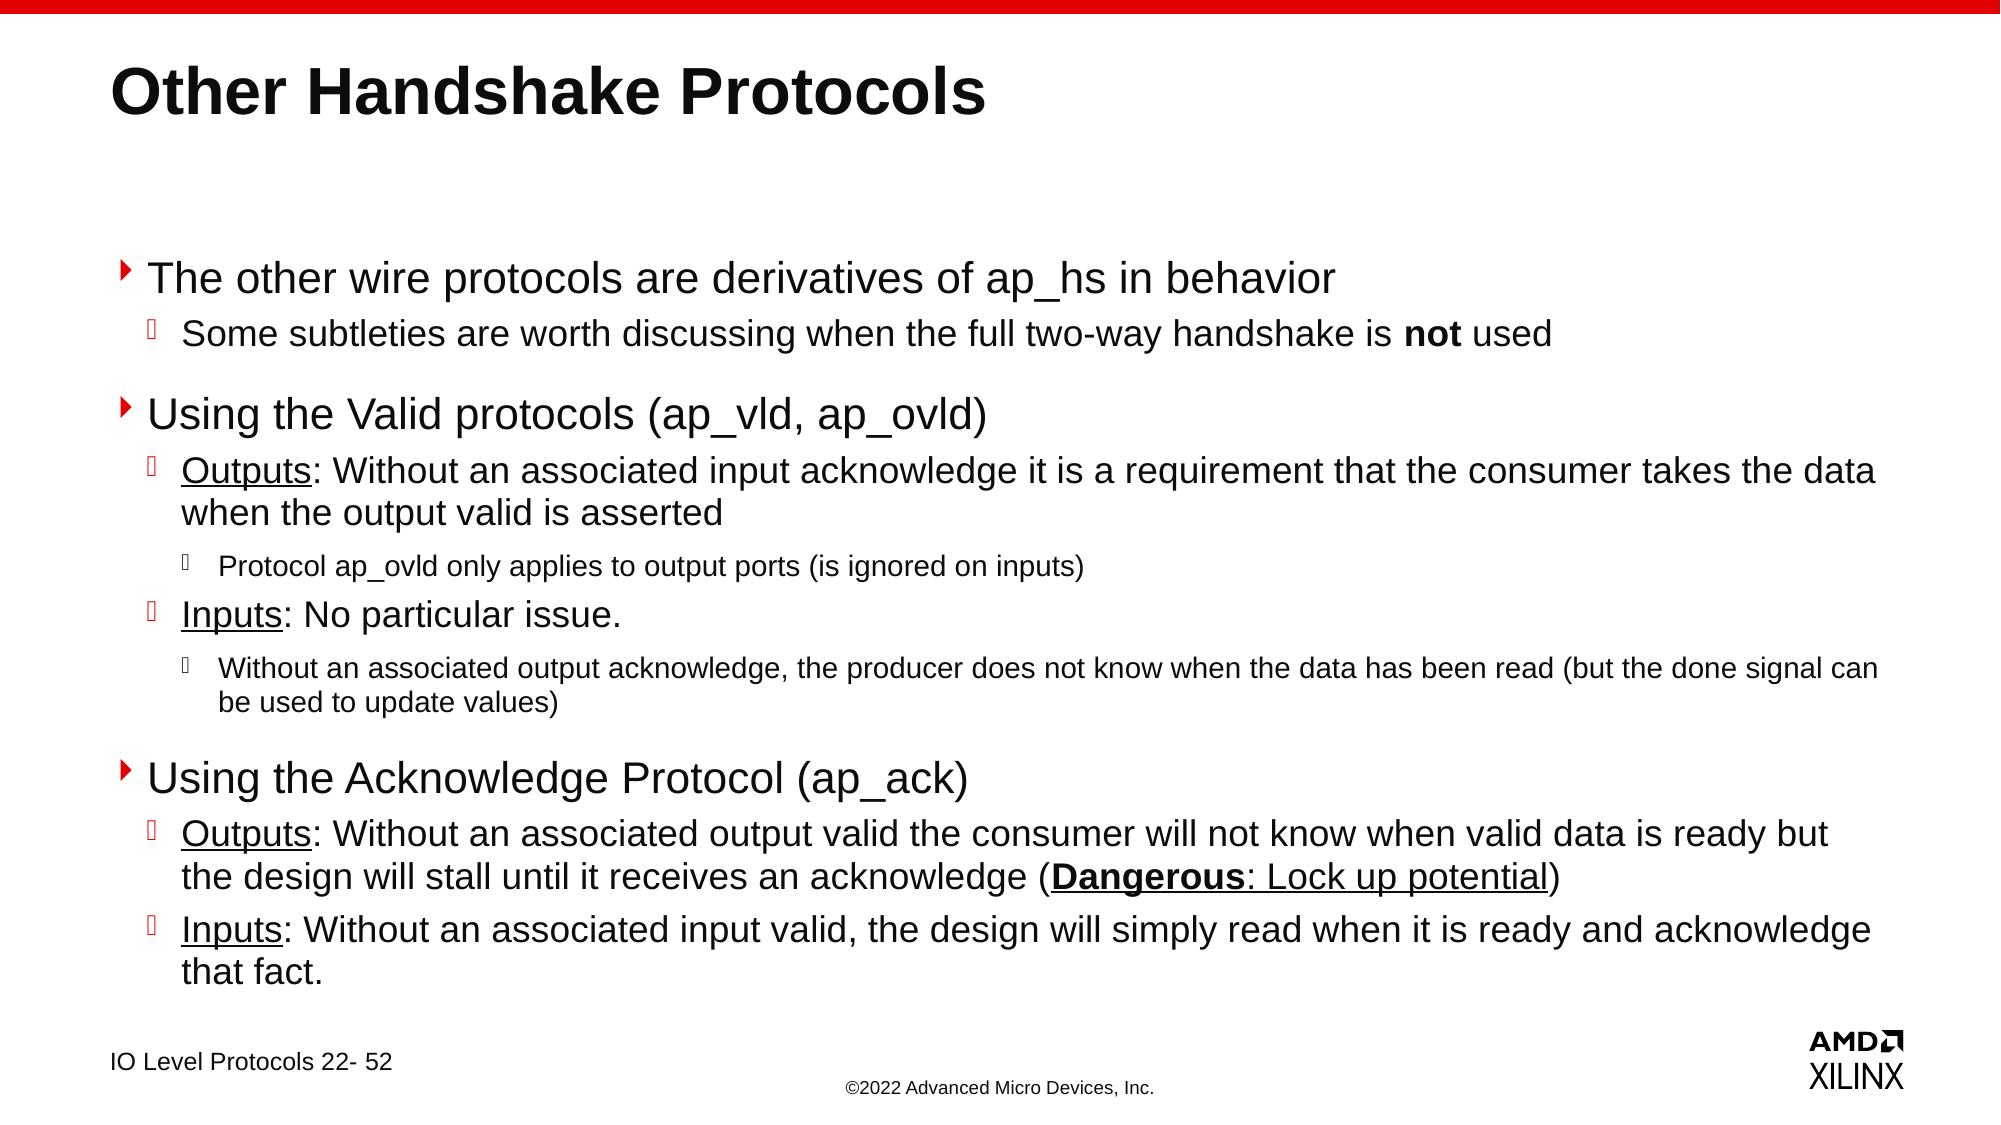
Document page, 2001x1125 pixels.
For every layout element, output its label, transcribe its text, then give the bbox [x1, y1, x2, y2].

slide_number IO Level Protocols 22- 52 [95, 1037, 457, 1098]
picture [1809, 1030, 1904, 1089]
list The other wire protocols are derivatives of ap_hs in behavior Some subtleties are worth discussing when the full two-way handshake is not used Using the Valid protocols (ap_vld, ap_ovld) Outputs: Without an associated input acknowledge it is a requirement that the consumer takes the data when the output valid is asserted Protocol ap_ovld only applies to output ports (is ignored on inputs) Inputs: No particular issue. Without an associated output acknowledge, the producer does not know when the data has been read (but the done signal can be used to update values) Using the Acknowledge Protocol (ap_ack) Outputs: Without an associated output valid the consumer will not know when valid data is ready but the design will stall until it receives an acknowledge (Dangerous: Lock up potential) Inputs: Without an associated input valid, the design will simply read when it is ready and acknowledge that fact. [95, 241, 1905, 1002]
title Other Handshake Protocols [95, 50, 1905, 210]
